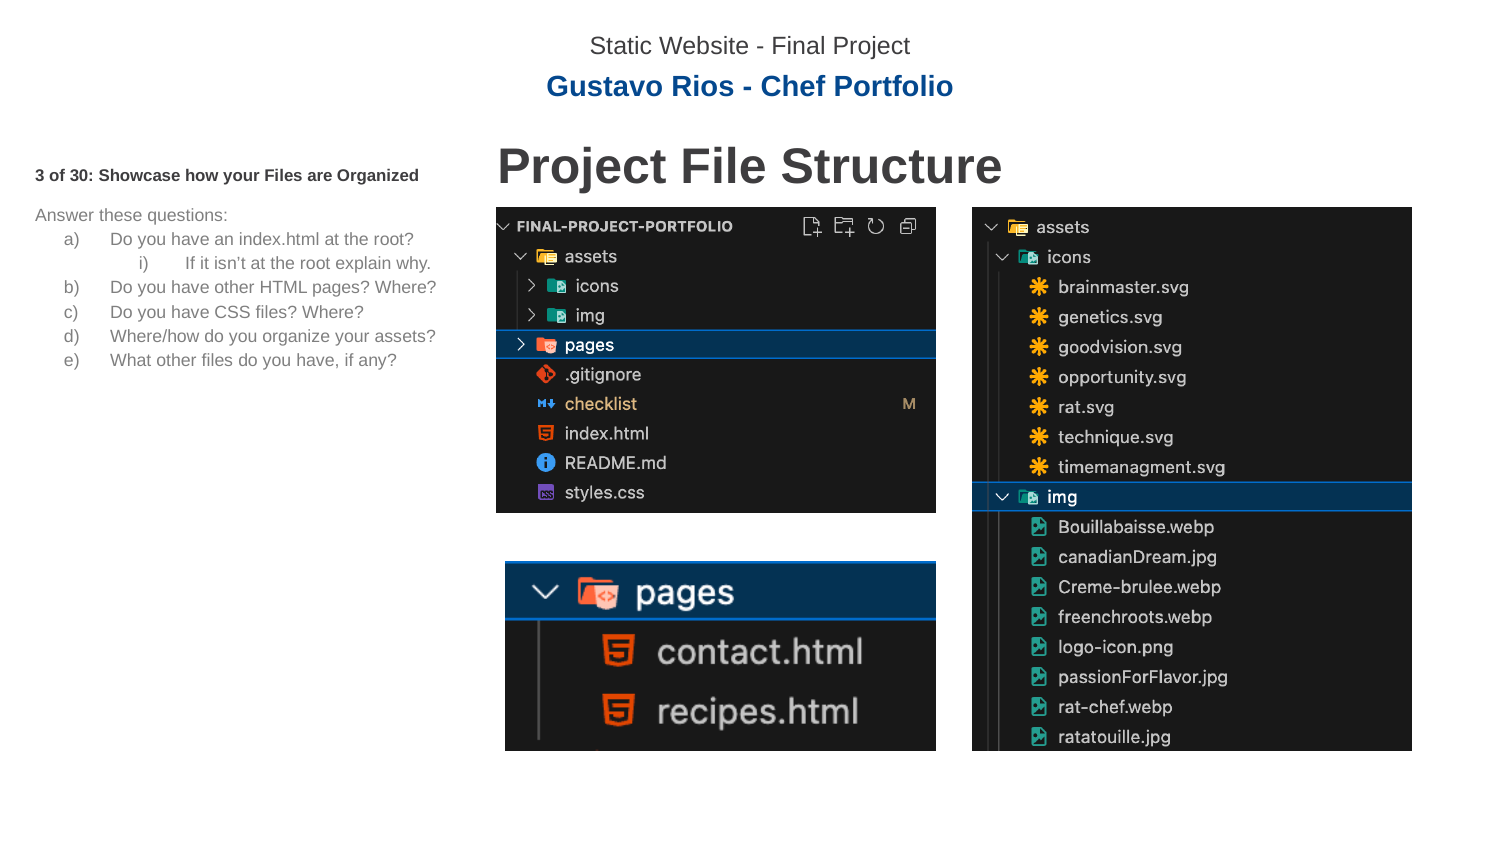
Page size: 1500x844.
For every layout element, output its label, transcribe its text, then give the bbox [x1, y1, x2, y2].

text_box Static Website - Final Project [298, 18, 1202, 55]
text_box Gustavo Rios - Chef Portfolio [298, 55, 1202, 109]
picture [972, 207, 1412, 751]
text_box Answer these questions: Do you have an index.html at the root? If it isn’t at the root explain why. Do you have other HTML pages? Where? Do you have CSS files? Where? Where/how do you organize your assets? What other files do you have, if any? [20, 192, 538, 422]
text_box 3 of 30: Showcase how your Files are Organized [20, 154, 538, 192]
picture [496, 207, 936, 514]
text_box Project File Structure [298, 117, 1202, 186]
picture [505, 560, 936, 751]
